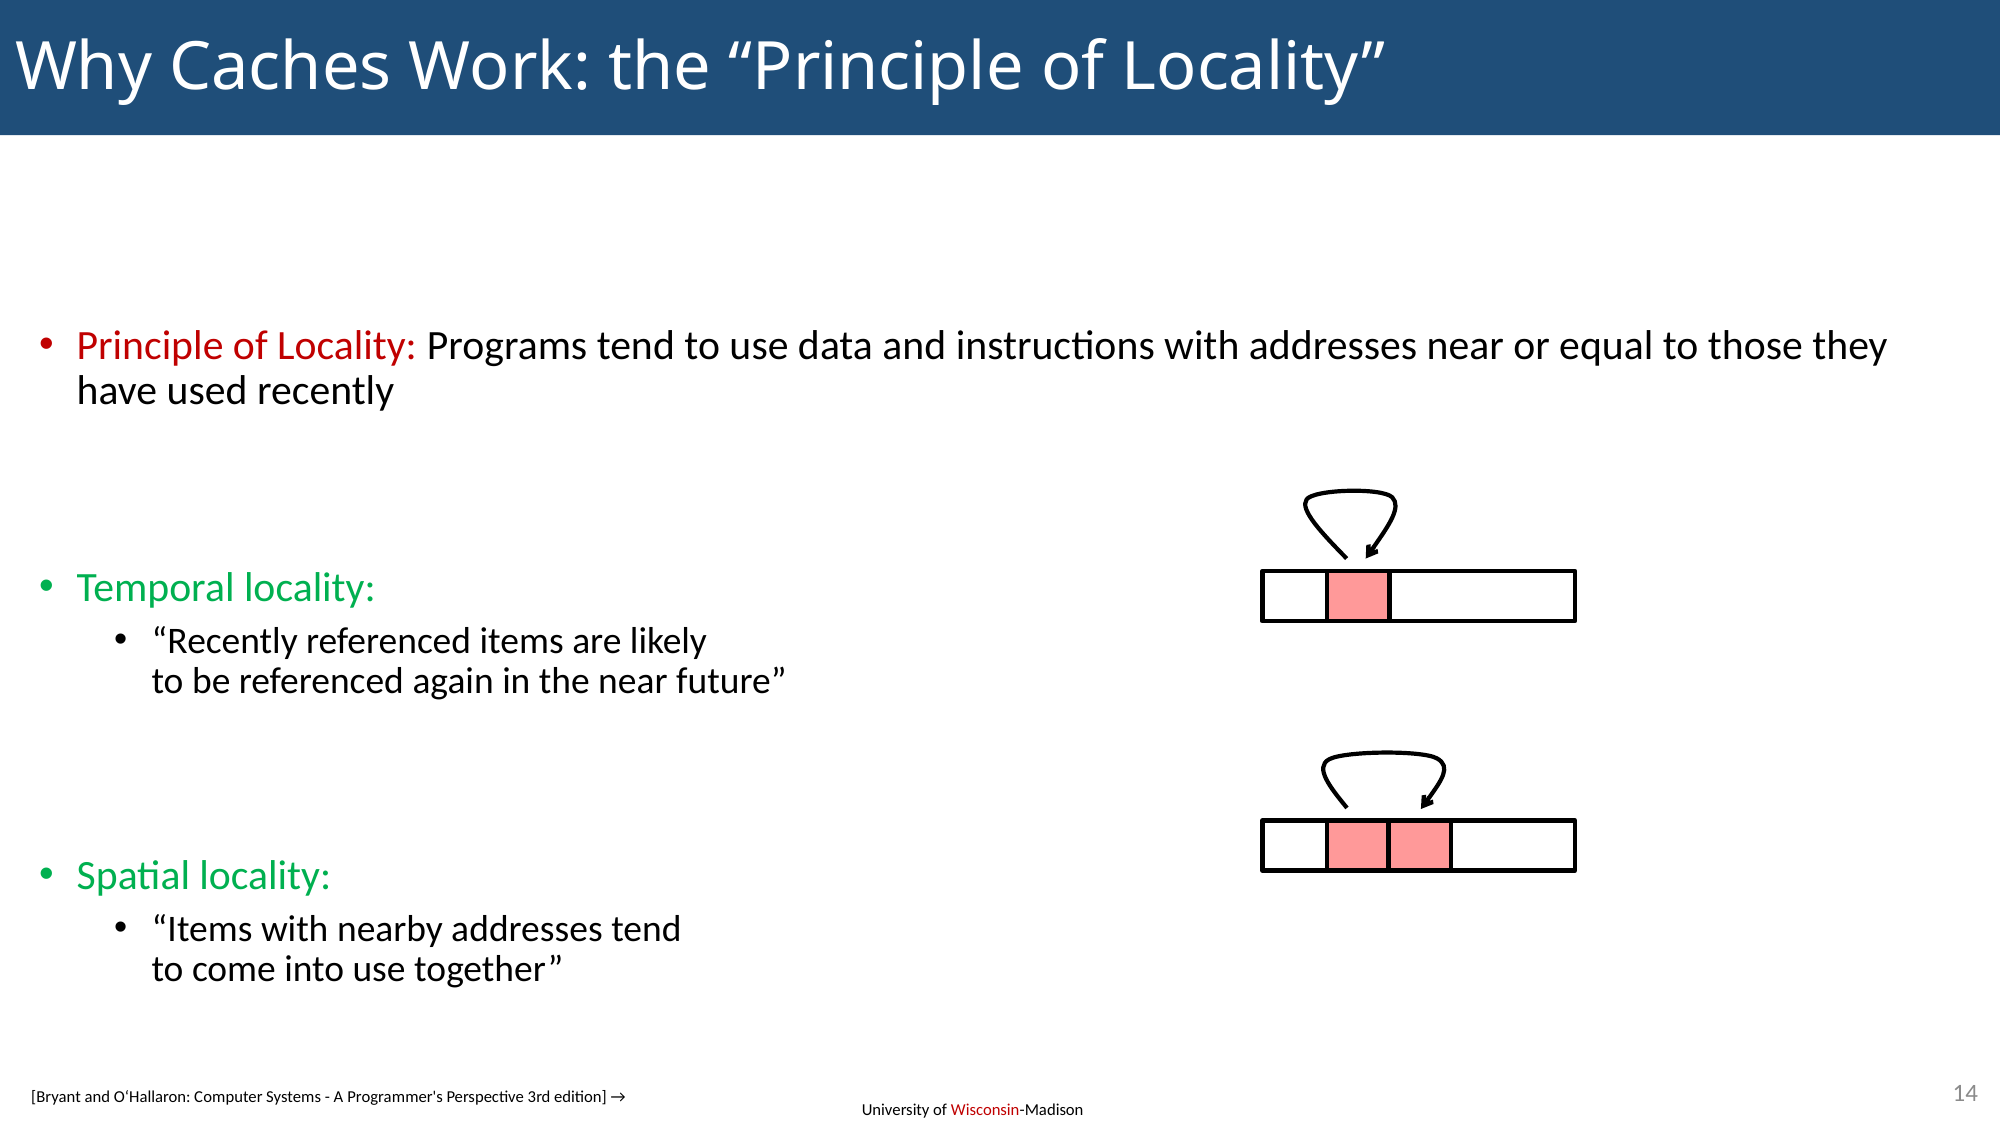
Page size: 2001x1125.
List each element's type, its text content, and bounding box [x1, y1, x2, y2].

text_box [1262, 749, 1575, 871]
slide_number 14 [1879, 1069, 1994, 1114]
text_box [1262, 487, 1575, 622]
list Principle of Locality: Programs tend to use data and instructions with addresses near or equal to those they have used recently Temporal locality: “Recently referenced items are likely to be referenced again in the near future” Spatial locality: “Items with nearby addresses tend to come into use together” [24, 245, 1987, 1055]
title Why Caches Work: the “Principle of Locality” [0, 0, 2000, 136]
text_box [Bryant and O‘Hallaron: Computer Systems - A Programmer's Perspective 3rd edition] → [16, 1078, 664, 1114]
